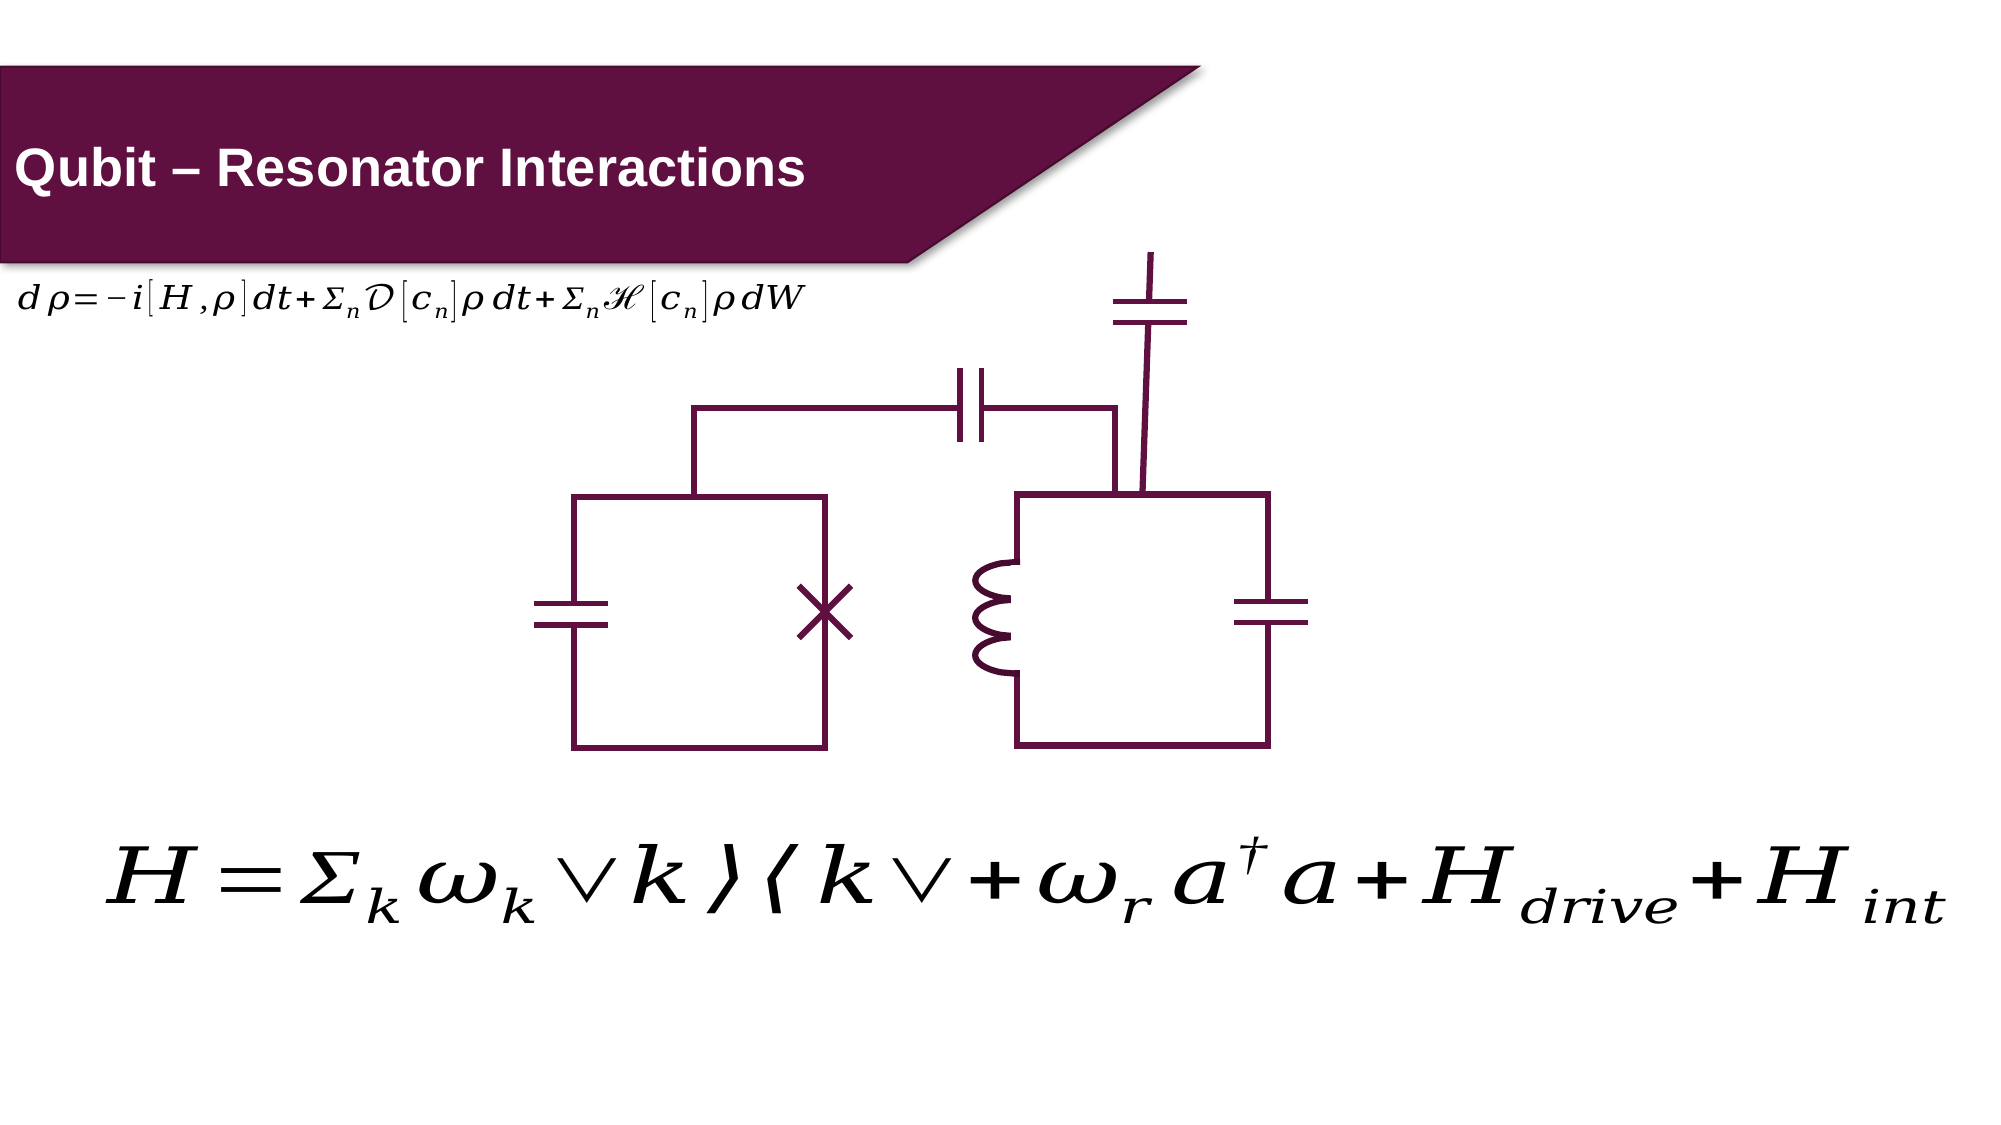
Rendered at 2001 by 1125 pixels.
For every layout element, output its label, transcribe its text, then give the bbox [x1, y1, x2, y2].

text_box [528, 251, 1314, 749]
text_box Qubit – Resonator Interactions [0, 65, 1202, 264]
